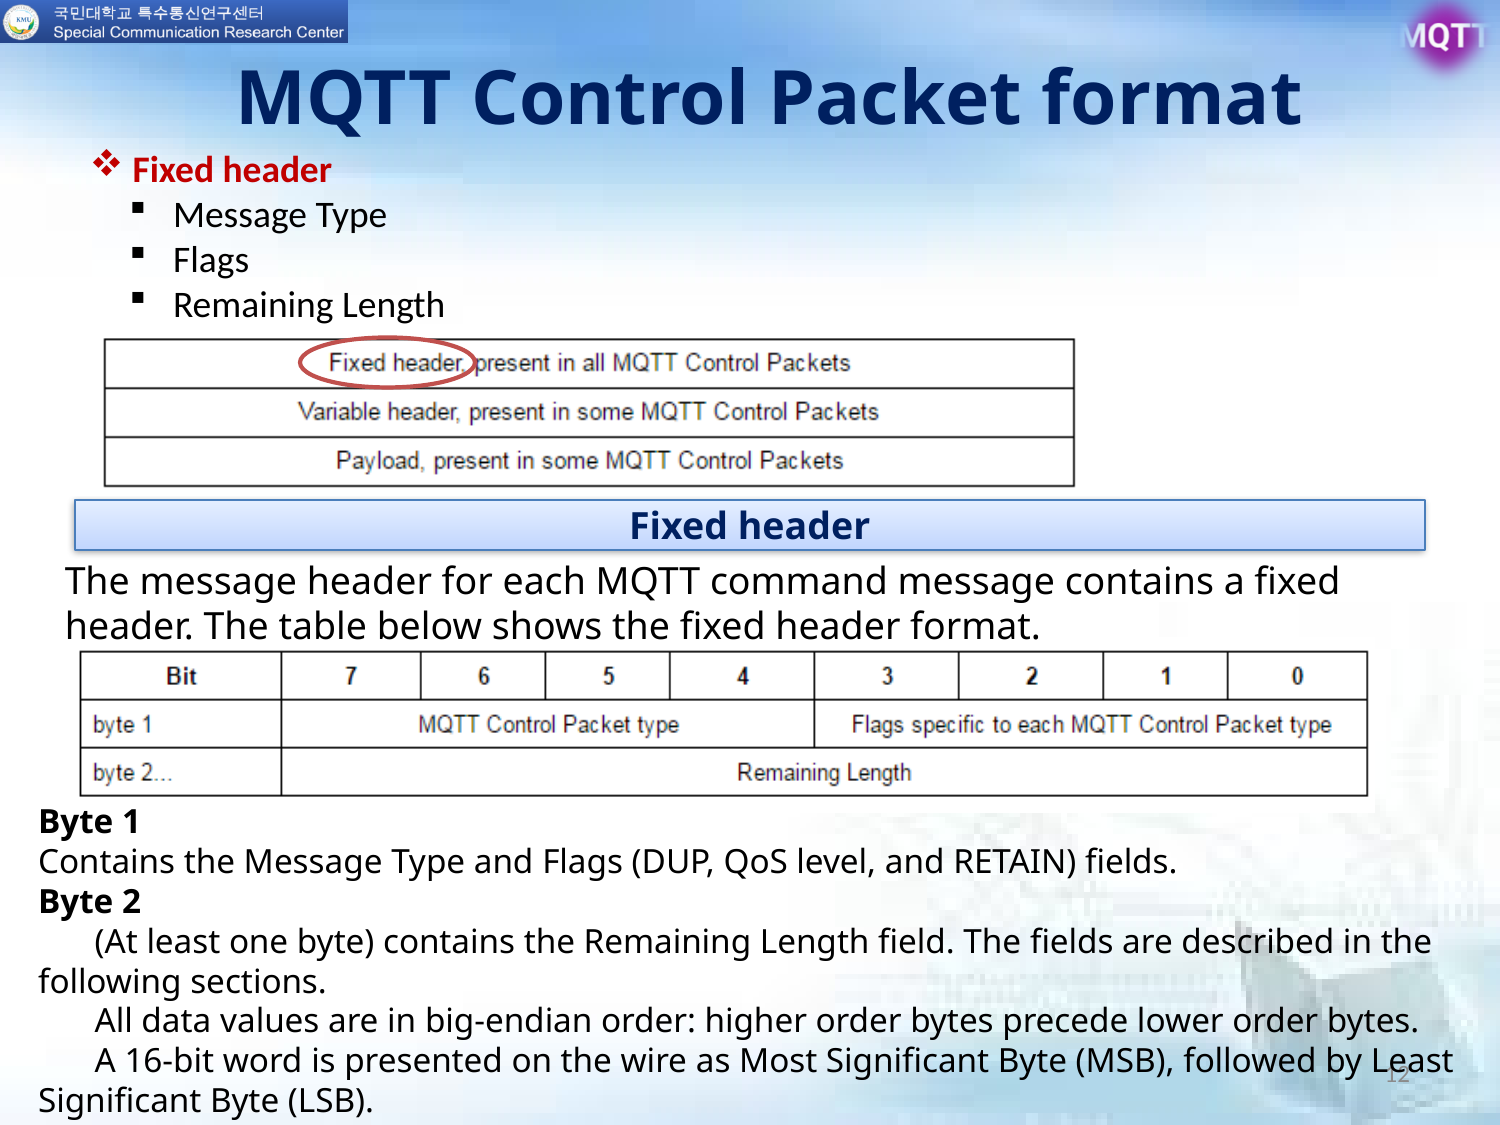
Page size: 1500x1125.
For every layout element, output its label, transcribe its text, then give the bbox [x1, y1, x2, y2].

text_box The message header for each MQTT command message contains a fixed header. The table below shows the fixed header format. [49, 549, 1475, 655]
title MQTT Control Packet format [75, 51, 1425, 138]
picture [0, 0, 1500, 1125]
text_box Fixed header Message Type Flags Remaining Length [74, 137, 825, 333]
text_box Fixed header [74, 499, 1426, 549]
text_box Byte 1 Contains the Message Type and Flags (DUP, QoS level, and RETAIN) fields. Byte 2 (At least one byte) contains the Remaining Length field. The fields are described in the following sections. All data values are in big-endian order: higher order bytes precede lower order bytes. A 16-bit word is presented on the wire as Most Significant Byte (MSB), followed by Least Significant Byte (LSB). [23, 792, 1474, 1125]
